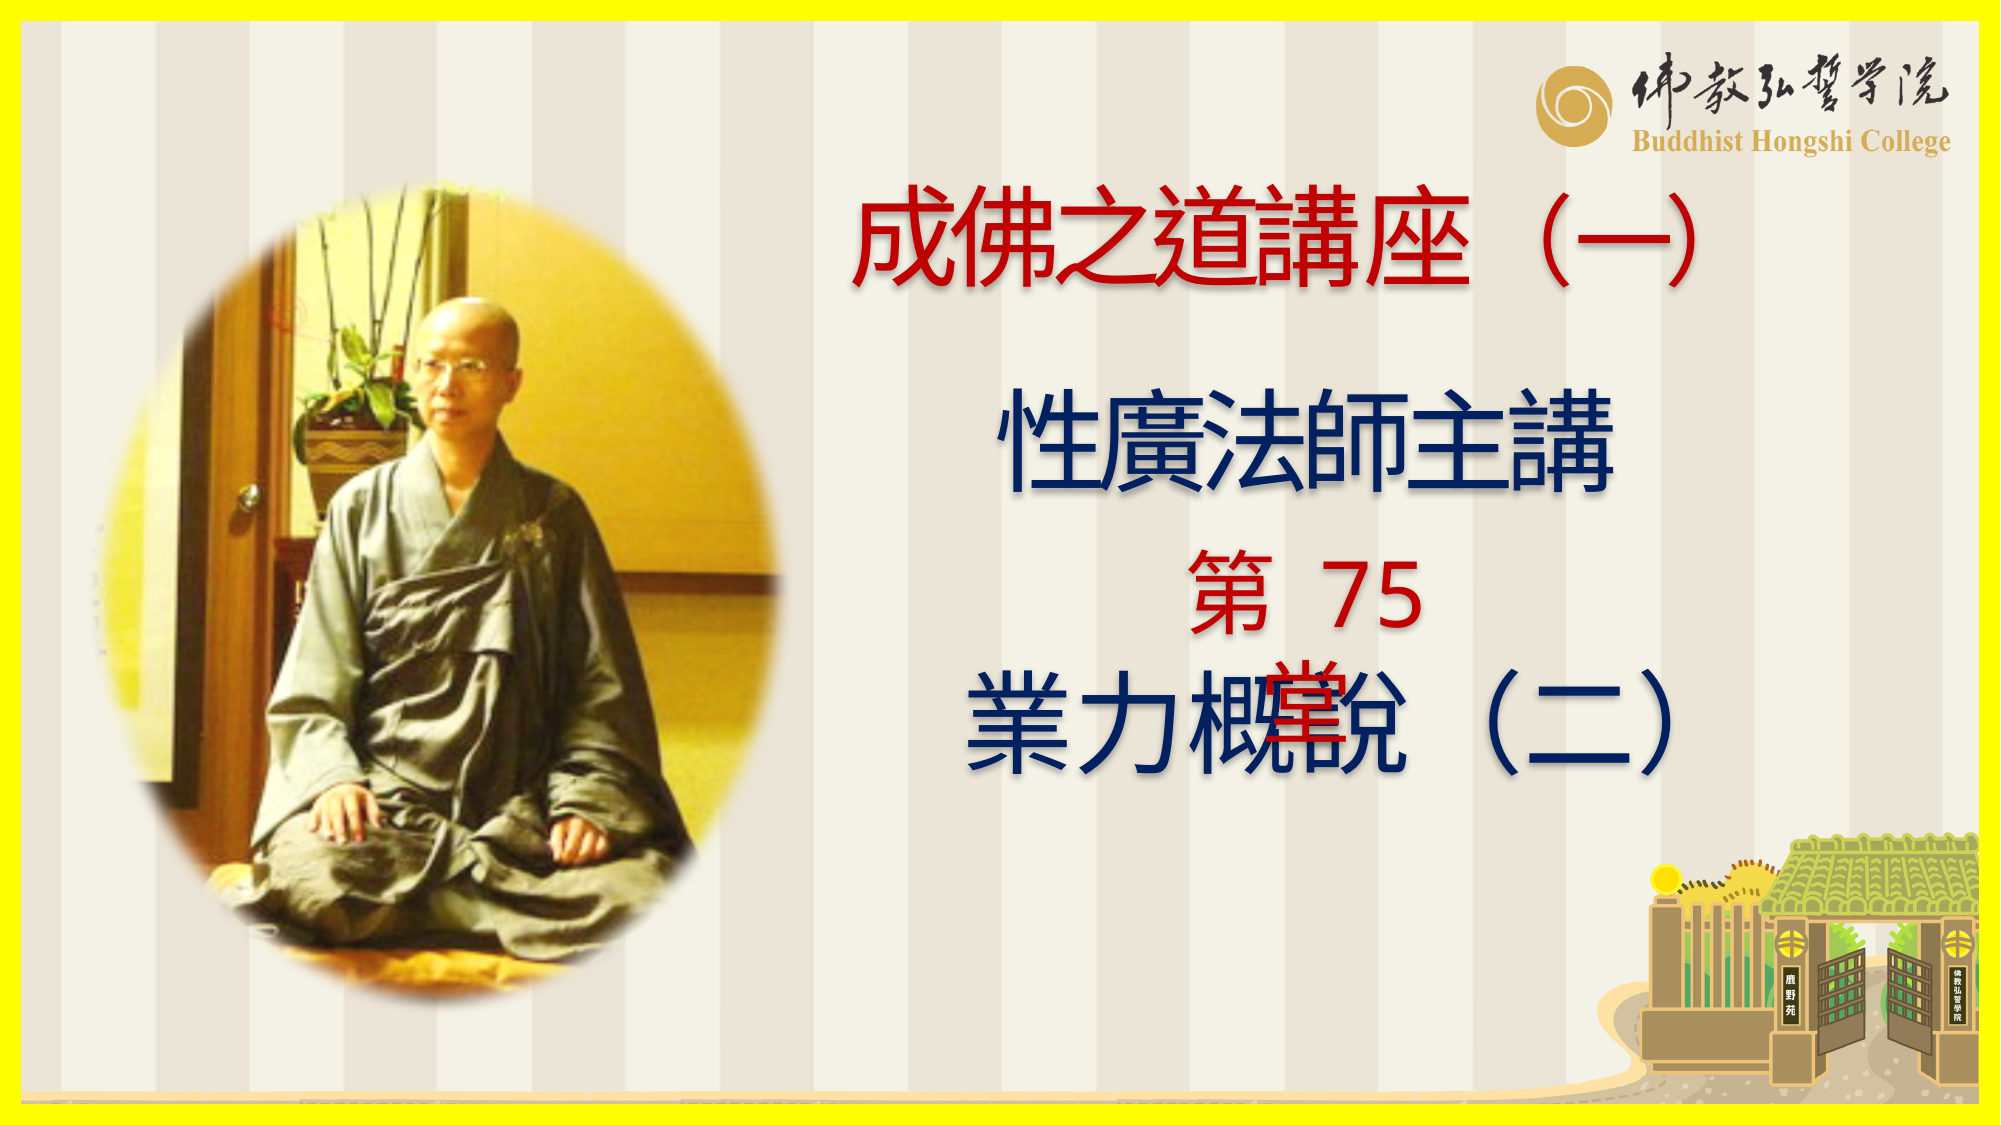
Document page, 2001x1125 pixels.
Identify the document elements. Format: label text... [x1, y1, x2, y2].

text_box 業力概說（二） [709, 645, 2000, 1030]
text_box 性廣法師主講 [947, 367, 1665, 510]
picture [87, 170, 795, 1017]
text_box 第 75 堂 [1090, 522, 1523, 632]
text_box 成佛之道講座（一） [781, 131, 1831, 354]
text_box [0, 0, 2000, 1125]
